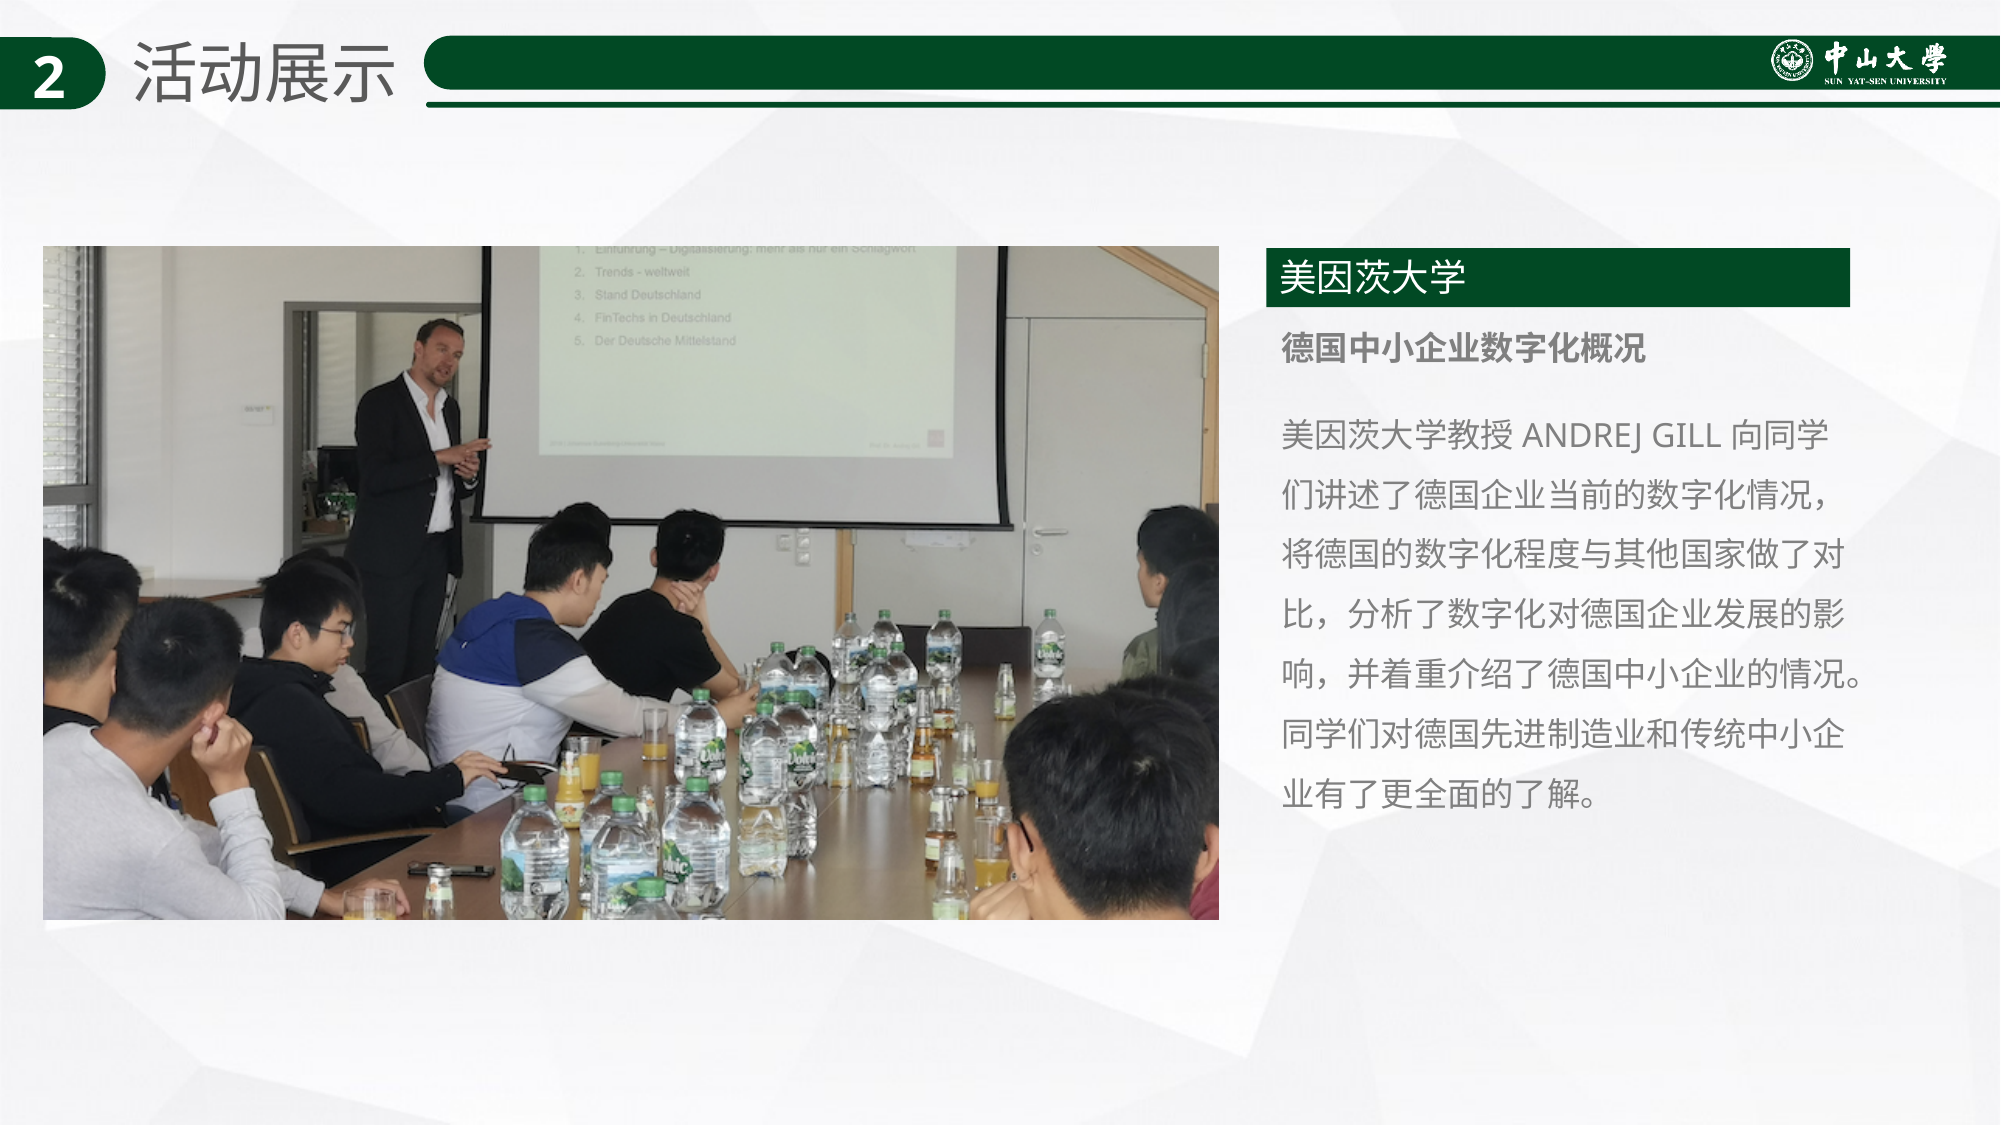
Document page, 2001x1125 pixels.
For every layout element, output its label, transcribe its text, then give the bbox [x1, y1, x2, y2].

picture [0, 0, 2001, 1125]
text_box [0, 33, 106, 119]
text_box 美因茨大学教授ANDREJ GILL向同学们讲述了德国企业当前的数字化情况，将德国的数字化程度与其他国家做了对比，分析了数字化对德国企业发展的影响，并着重介绍了德国中小企业的情况。 同学们对德国先进制造业和传统中小企业有了更全面的了解。 [1266, 386, 1871, 881]
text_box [423, 35, 2000, 108]
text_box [1264, 246, 1850, 308]
text_box 活动展示 [116, 23, 414, 119]
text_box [1219, 319, 1665, 517]
